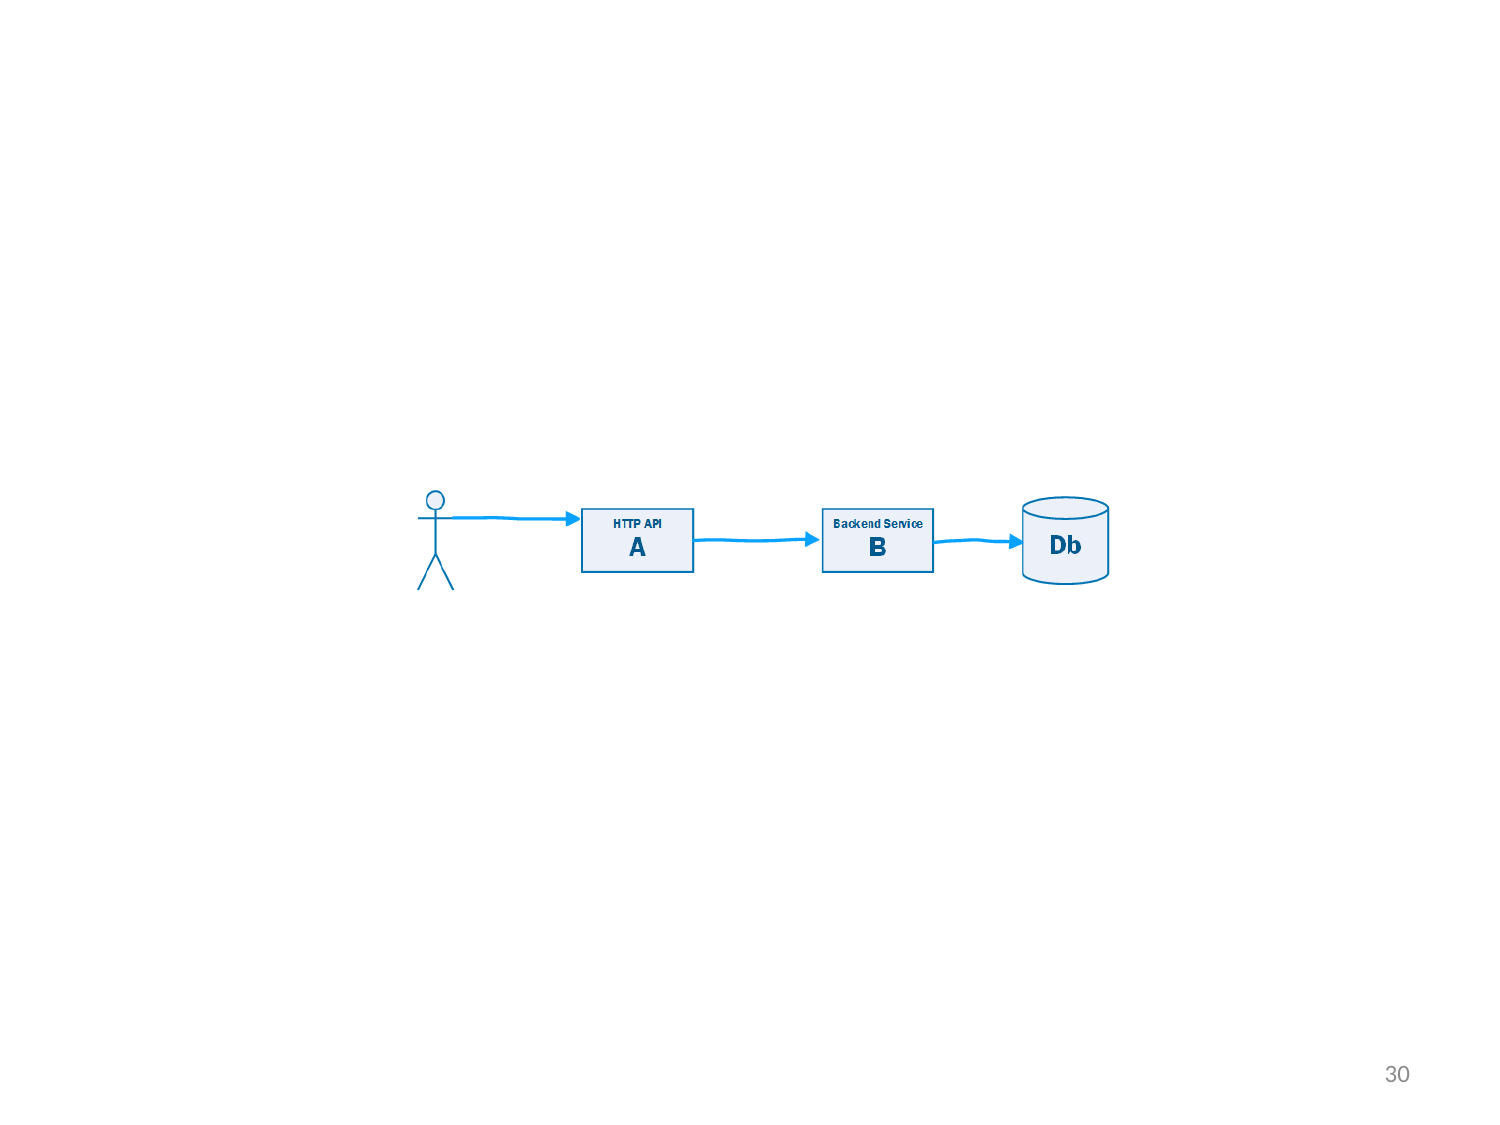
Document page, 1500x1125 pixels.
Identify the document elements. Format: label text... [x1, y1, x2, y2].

picture [411, 489, 1115, 591]
slide_number 30 [1074, 1042, 1425, 1103]
